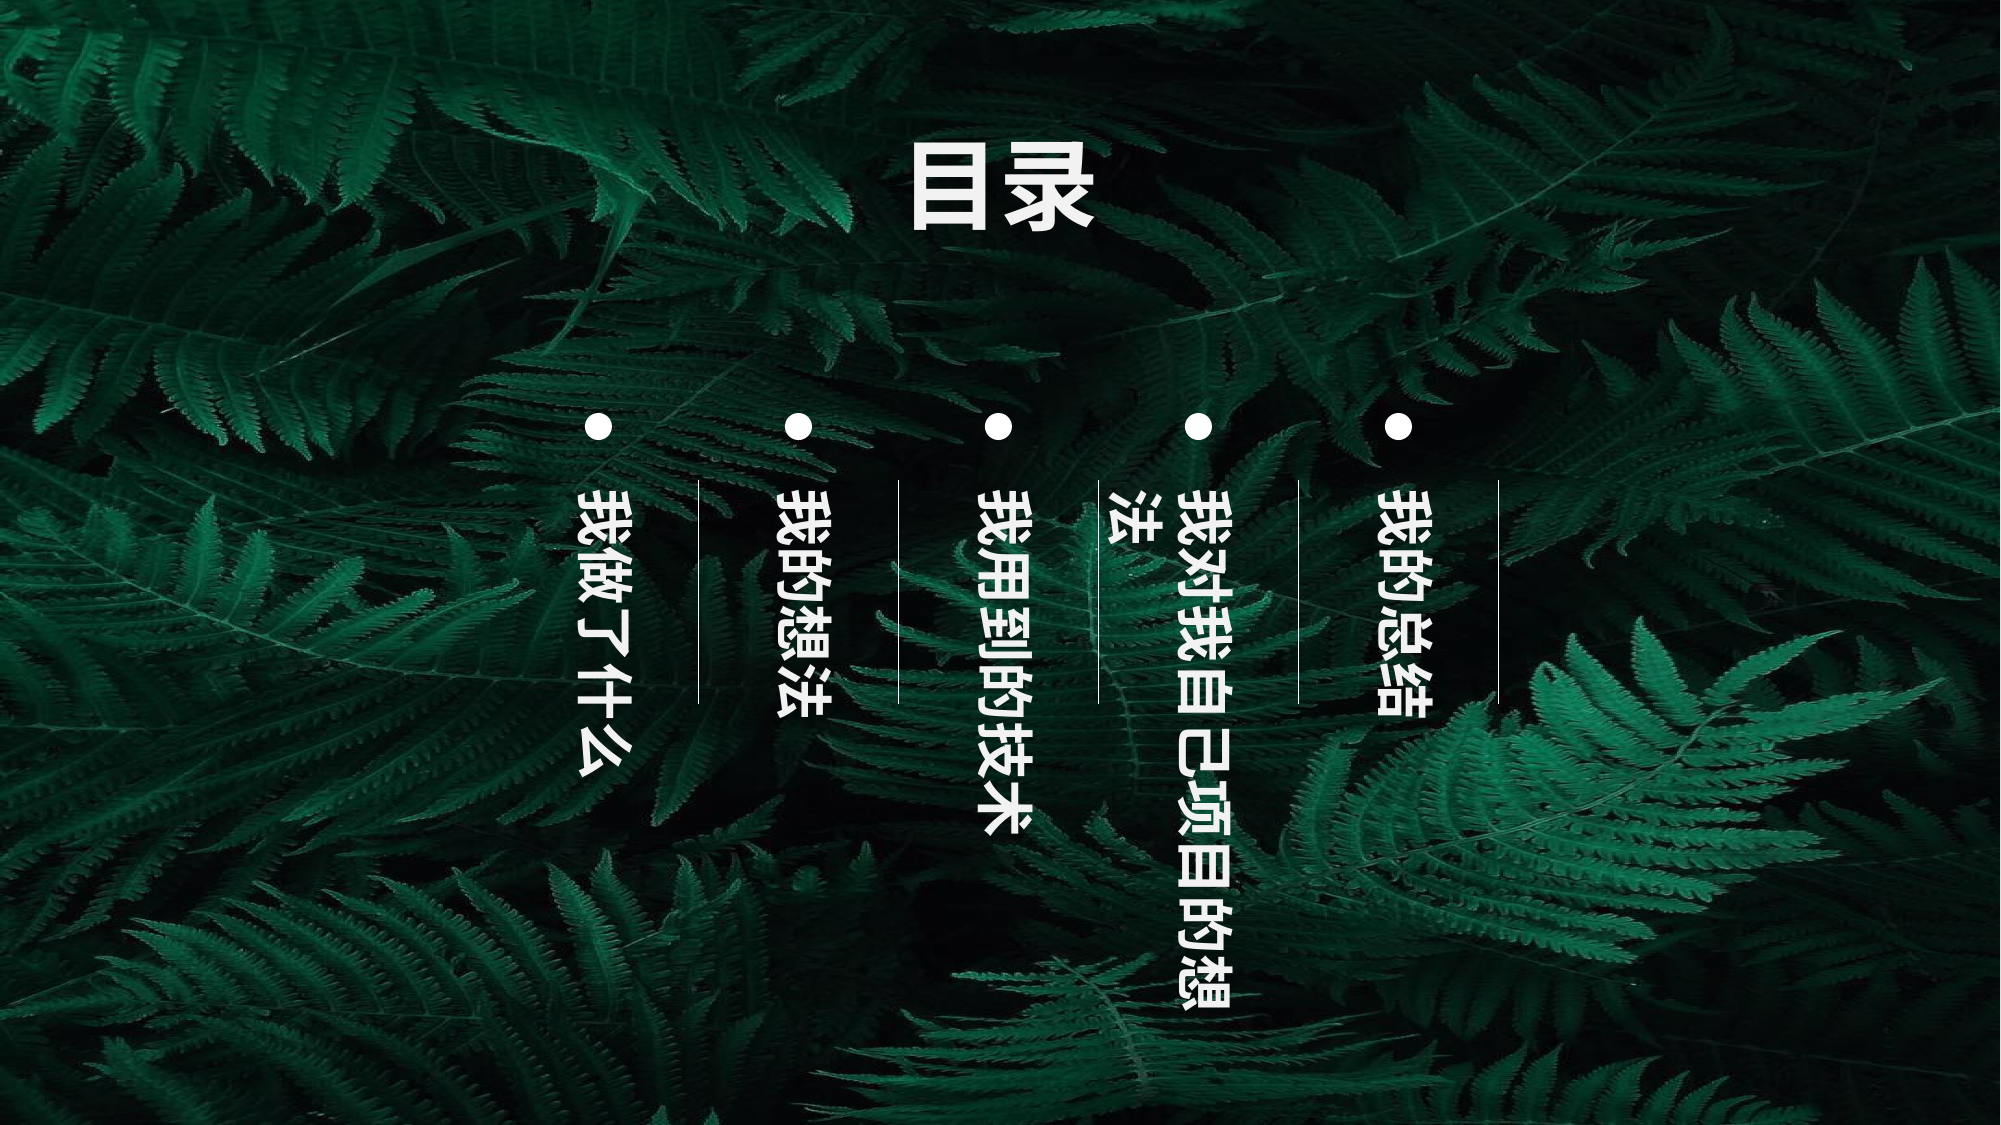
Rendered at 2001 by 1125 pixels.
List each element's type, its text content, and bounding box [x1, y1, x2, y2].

picture [0, 0, 2001, 1125]
text_box 我做了什么 [548, 473, 649, 798]
text_box [784, 412, 812, 441]
text_box 我的总结 [1348, 473, 1449, 746]
text_box [1384, 412, 1412, 441]
text_box [1184, 412, 1212, 441]
text_box 我用到的技术 [948, 473, 1049, 858]
text_box 我的想法 [748, 473, 849, 746]
text_box [584, 412, 612, 441]
text_box [984, 412, 1012, 441]
text_box 目录 [748, 115, 1252, 251]
text_box 我对我自己项目的想法 [1148, 473, 1249, 1080]
